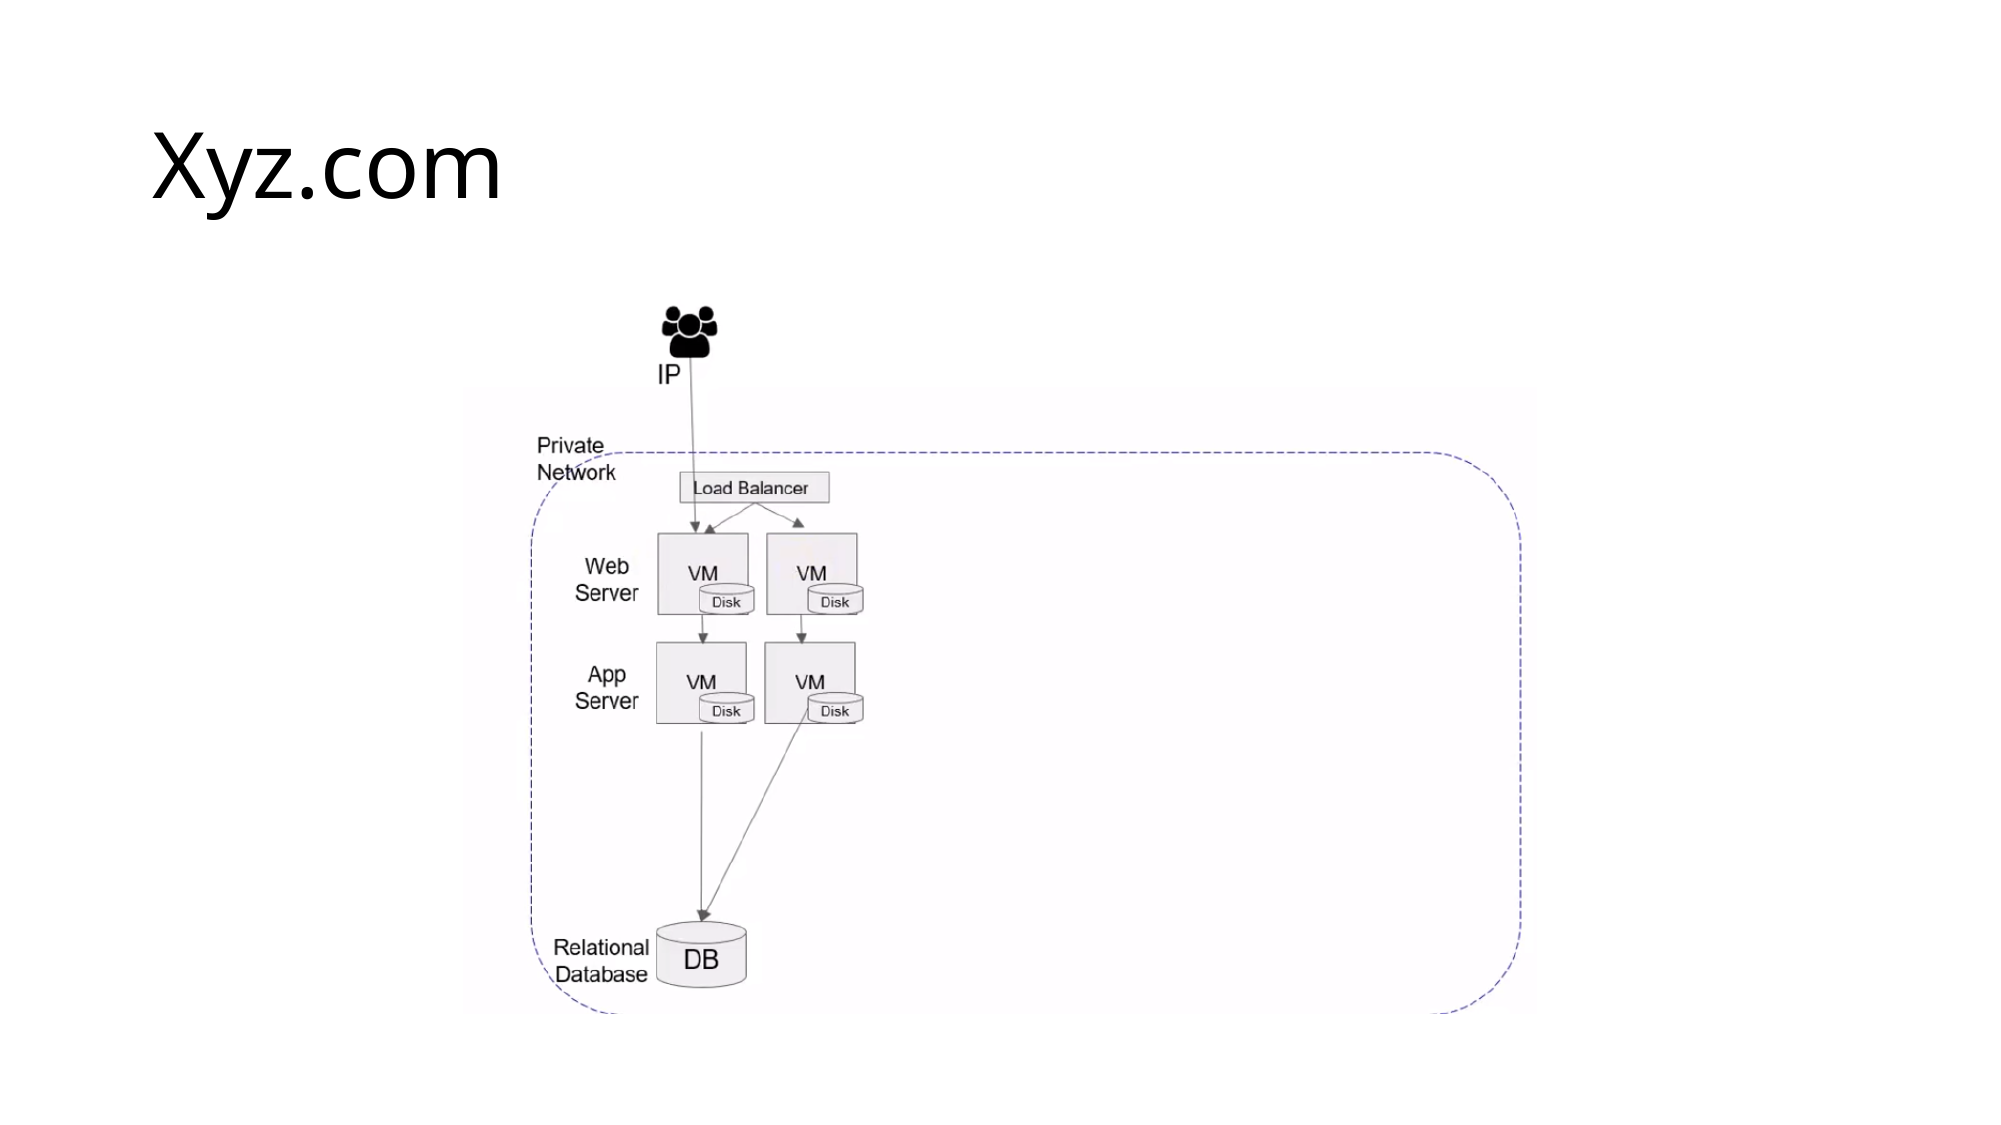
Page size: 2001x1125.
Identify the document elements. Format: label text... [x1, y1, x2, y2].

title Xyz.com [137, 59, 1863, 278]
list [463, 299, 1537, 1014]
